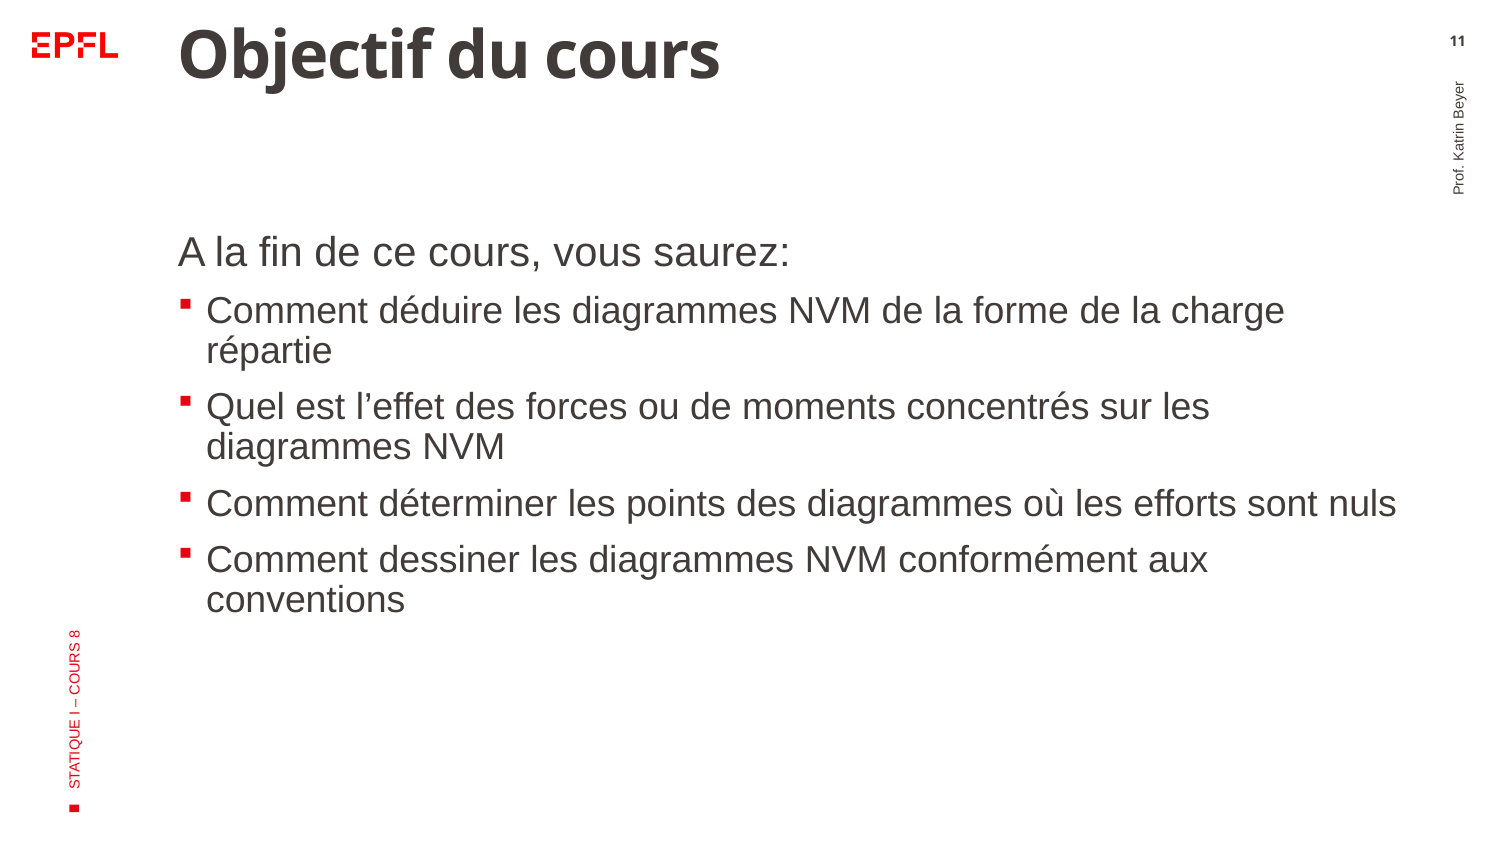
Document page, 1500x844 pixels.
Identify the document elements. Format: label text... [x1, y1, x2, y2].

picture [21, 21, 129, 69]
slide_number STATIQUE I – COURS 8 [0, 256, 149, 805]
list A la fin de ce cours, vous saurez: Comment déduire les diagrammes NVM de la forme de la charge répartie Quel est l’effet des forces ou de moments concentrés sur les diagrammes NVM Comment déterminer les points des diagrammes où les efforts sont nuls Comment dessiner les diagrammes NVM conformément aux conventions [148, 222, 1416, 778]
title Objectif du cours [148, 21, 1300, 198]
slide_number 11 [1415, 32, 1500, 59]
footer Prof. Katrin Beyer [1415, 59, 1500, 641]
